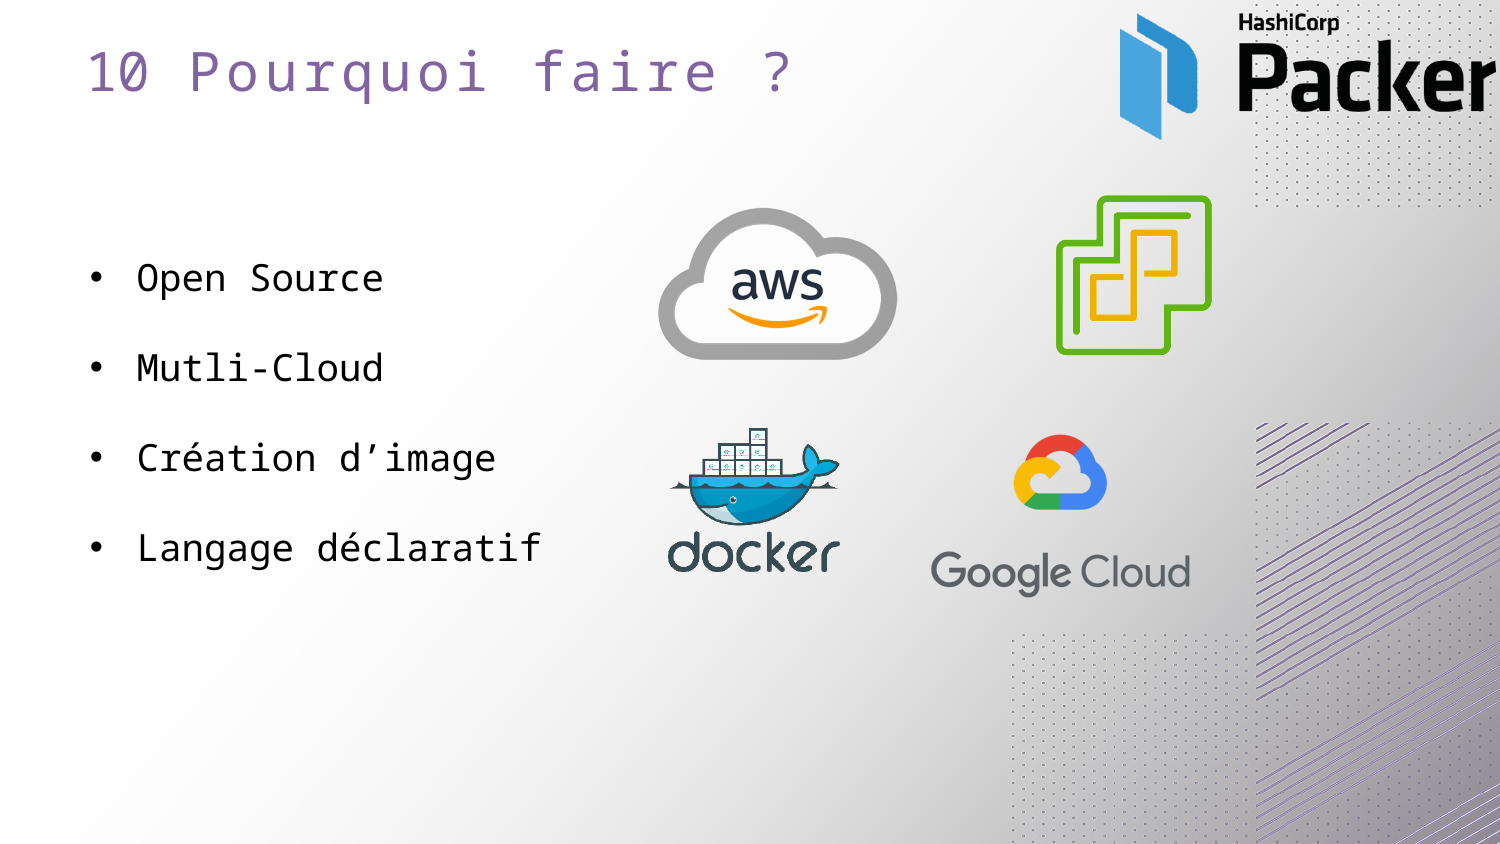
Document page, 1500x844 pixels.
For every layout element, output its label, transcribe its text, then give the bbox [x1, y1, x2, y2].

text_box [0, 0, 1500, 844]
picture [1015, 190, 1252, 360]
picture [1119, 13, 1496, 141]
text_box Open Source Mutli-Cloud Création d’image Langage déclaratif [74, 246, 1275, 712]
picture [627, 171, 1252, 629]
text_box 10 Pourquoi faire ? [4, 37, 925, 112]
